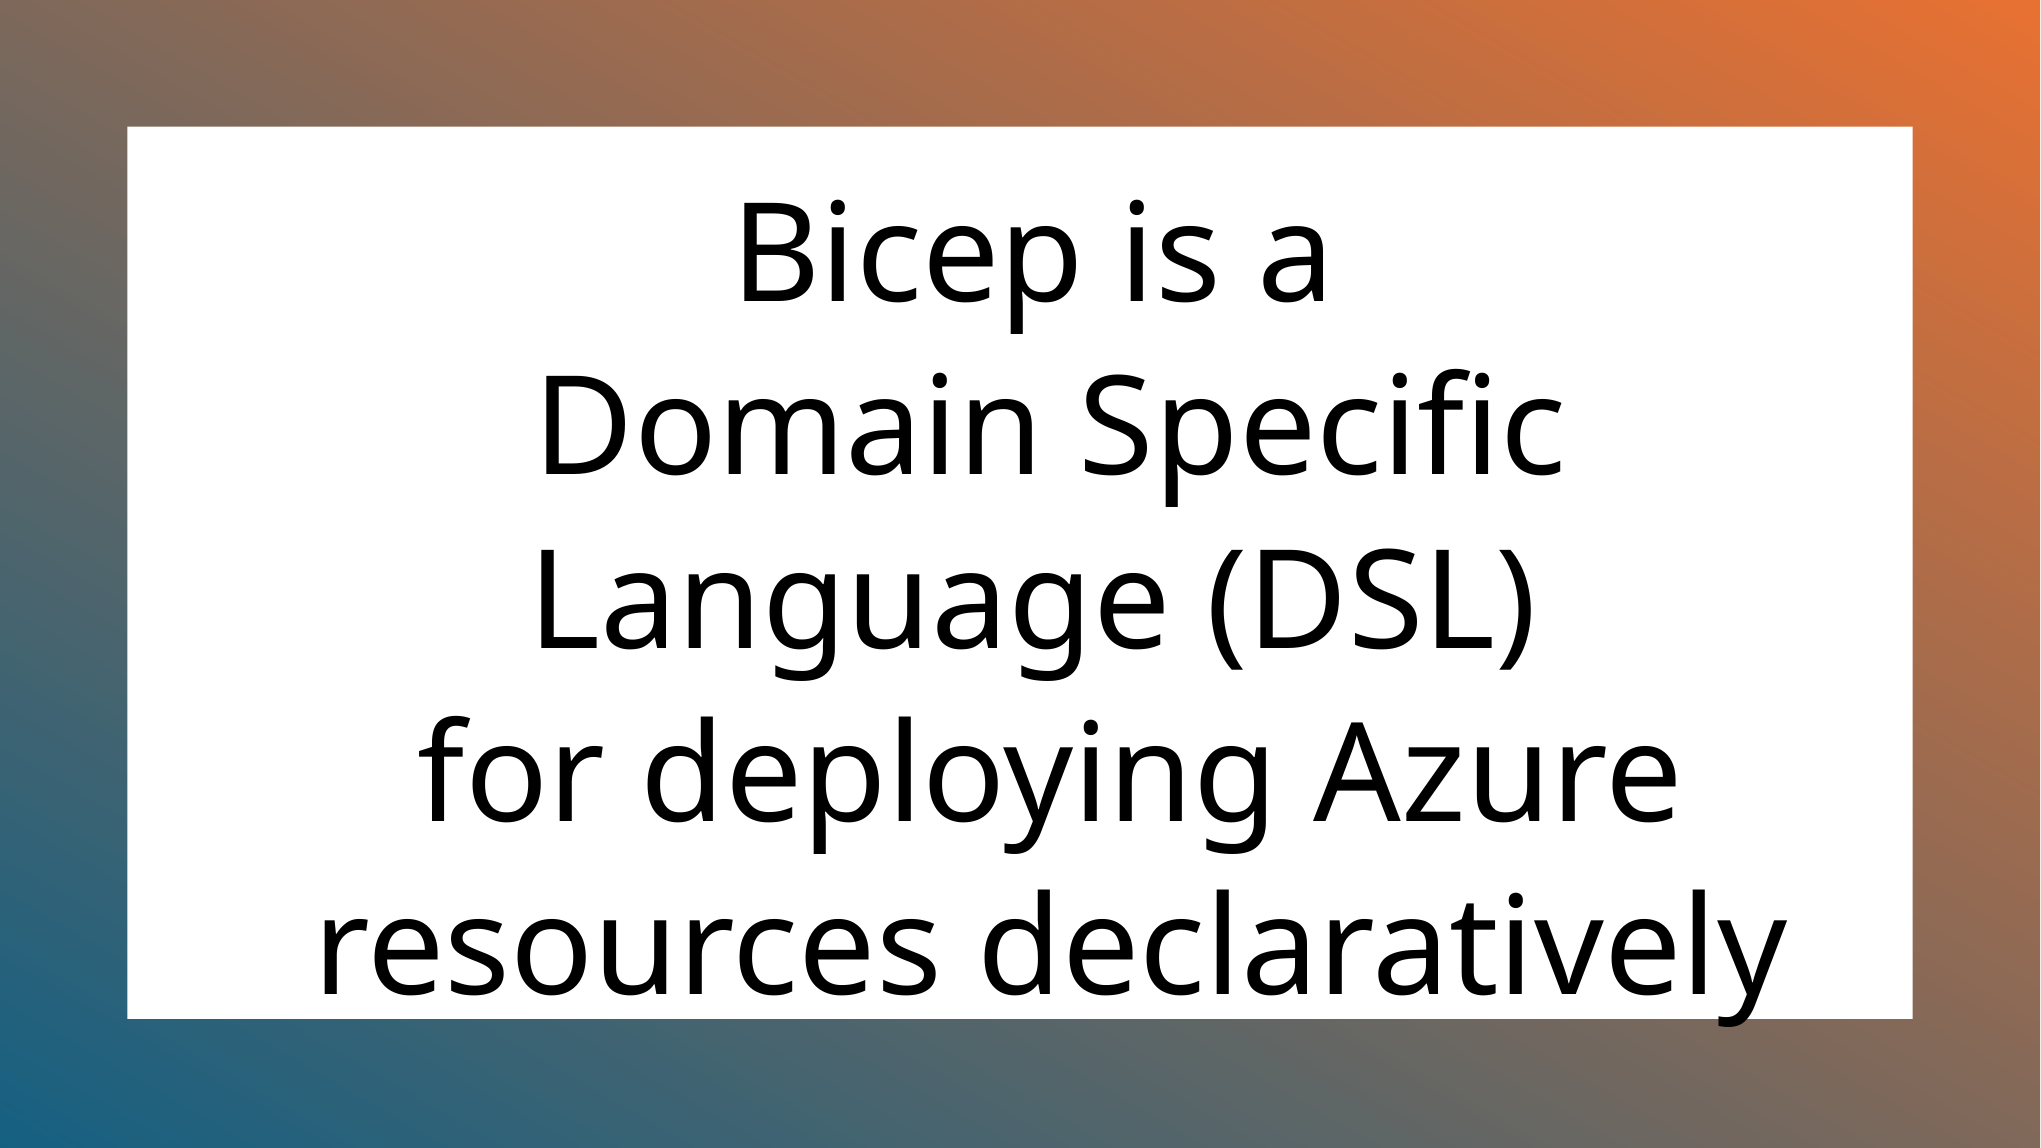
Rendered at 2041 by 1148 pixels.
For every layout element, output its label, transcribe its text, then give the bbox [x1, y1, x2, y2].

text_box [126, 126, 1914, 1020]
list Bicep is a Domain Specific Language (DSL) for deploying Azure resources declaratively [282, 148, 1819, 258]
text_box [0, 0, 2041, 1148]
